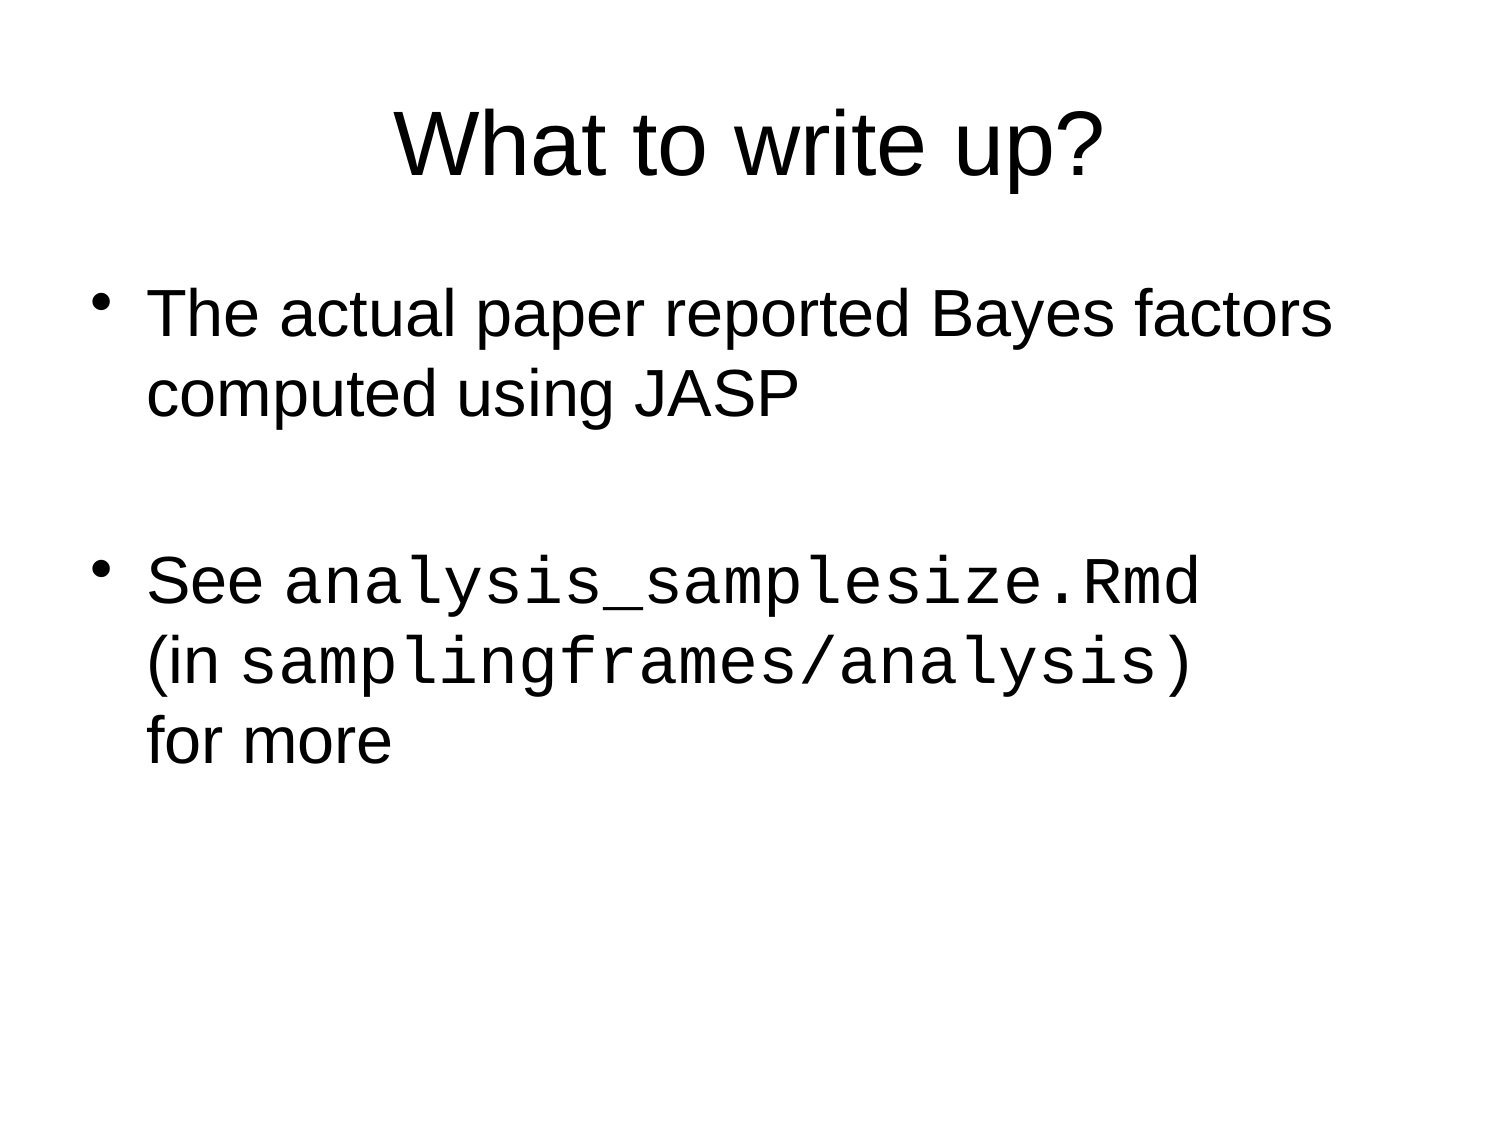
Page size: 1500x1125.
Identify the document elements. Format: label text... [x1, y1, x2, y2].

list The actual paper reported Bayes factors computed using JASP See analysis_samplesize.Rmd (in samplingframes/analysis) for more [75, 262, 1475, 1005]
title What to write up? [75, 45, 1425, 233]
